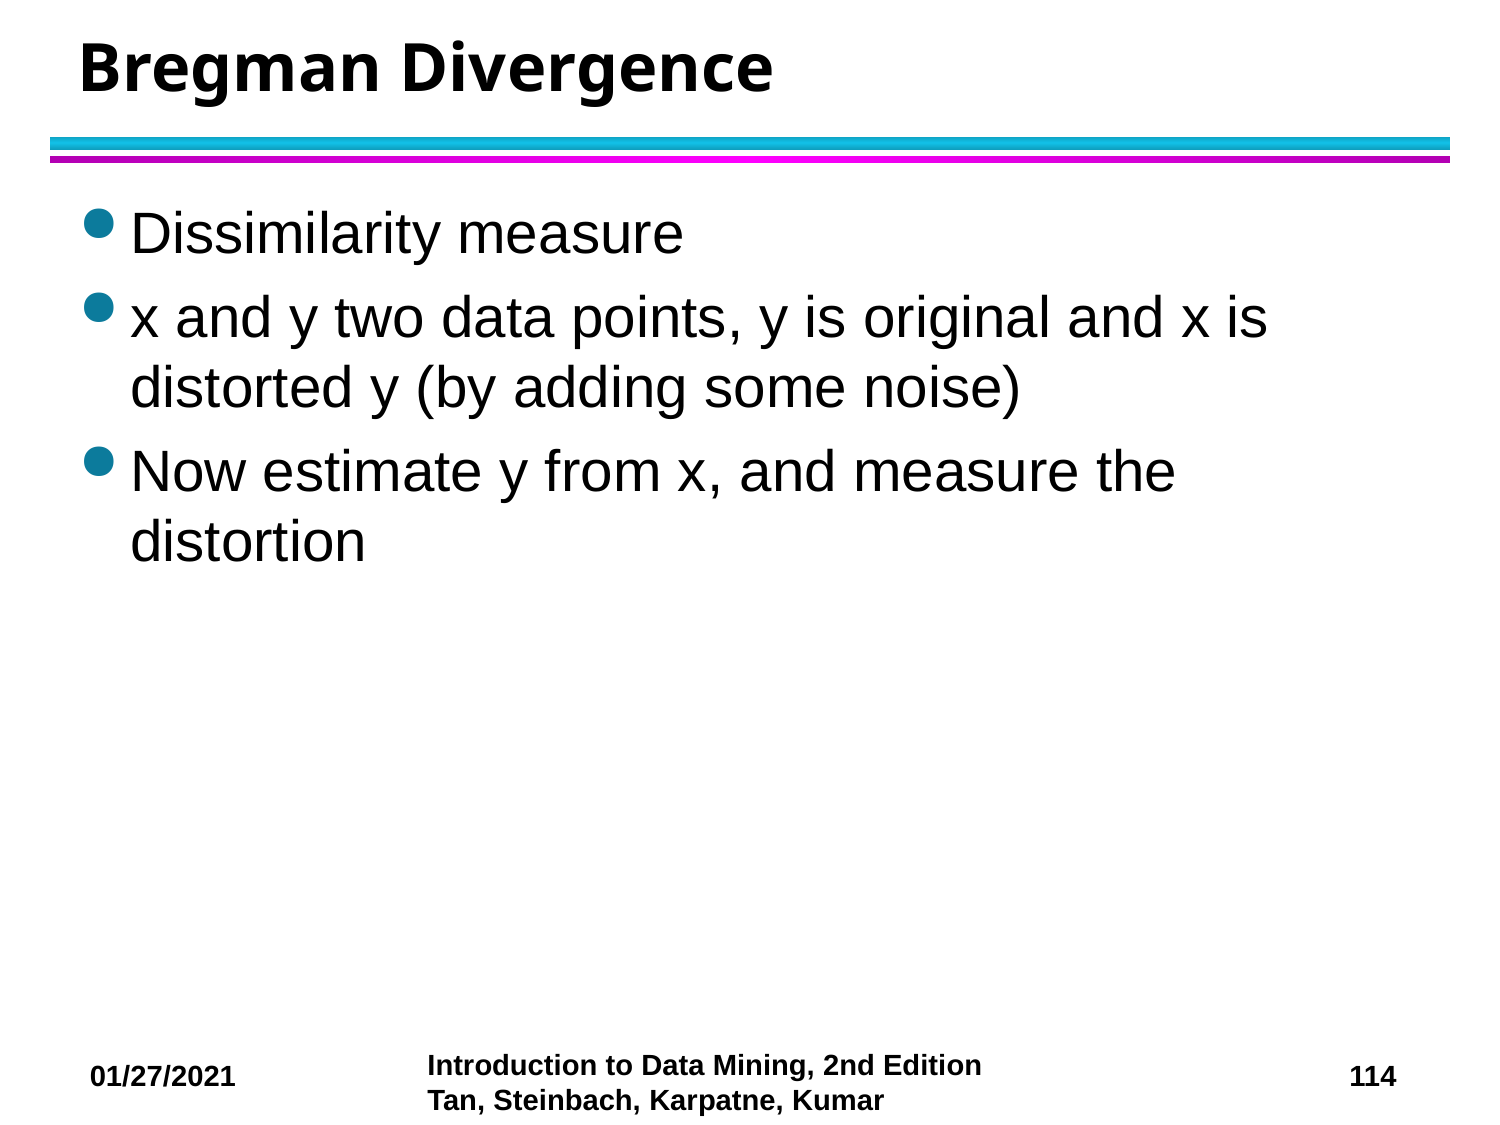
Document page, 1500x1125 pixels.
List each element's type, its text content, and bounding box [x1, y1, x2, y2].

title Bregman Divergence [62, 24, 1421, 113]
list Dissimilarity measure x and y two data points, y is original and x is distorted y (by adding some noise) Now estimate y from x, and measure the distortion [67, 187, 1432, 1038]
